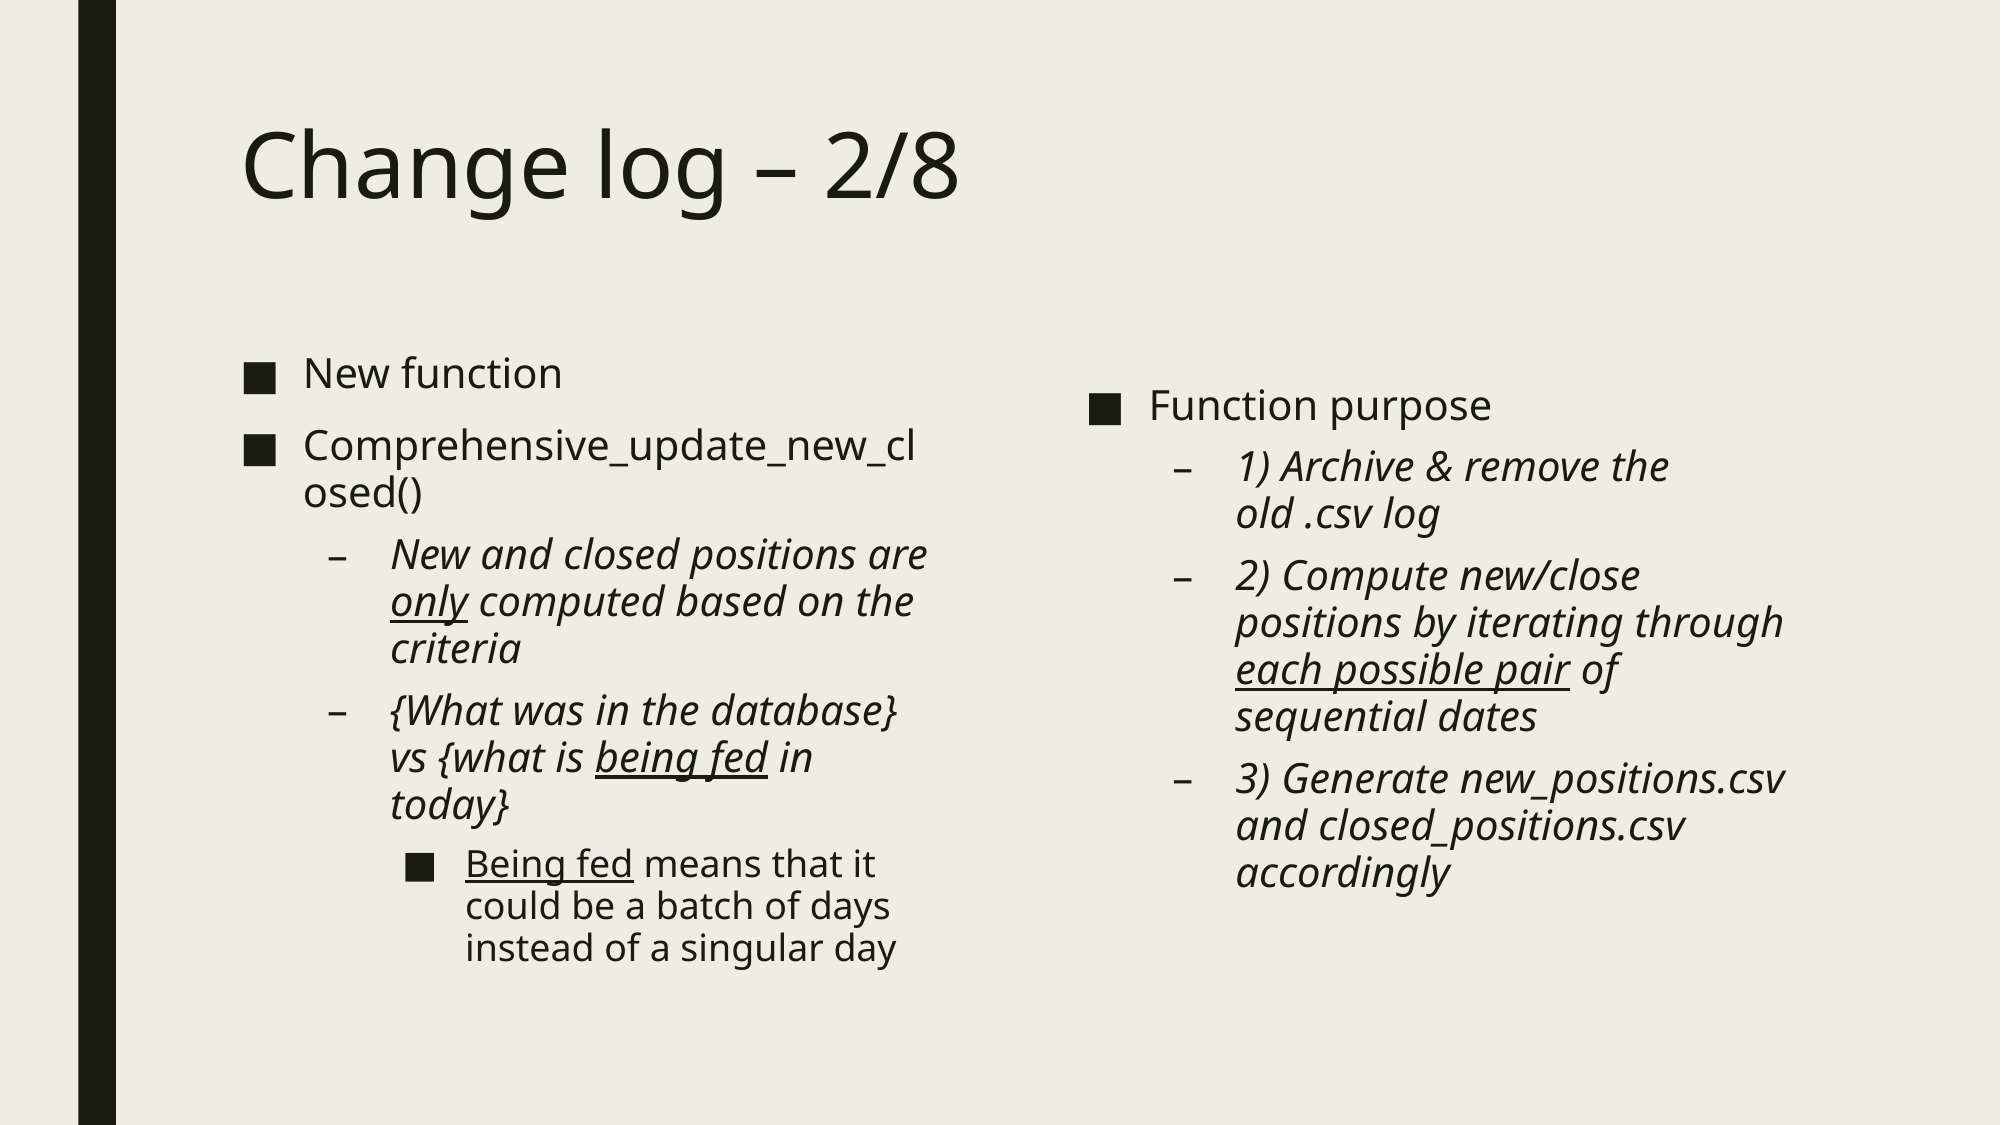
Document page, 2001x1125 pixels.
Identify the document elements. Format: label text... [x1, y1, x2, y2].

list Function purpose 1) Archive & remove the old .csv log 2) Compute new/close positions by iterating through each possible pair of sequential dates 3) Generate new_positions.csv and closed_positions.csv accordingly [1070, 375, 1801, 963]
list New function Comprehensive_update_new_closed() New and closed positions are only computed based on the criteria {What was in the database} vs {what is being fed in today} Being fed means that it could be a batch of days instead of a singular day [225, 343, 955, 995]
title Change log – 2/8 [225, 112, 1800, 357]
